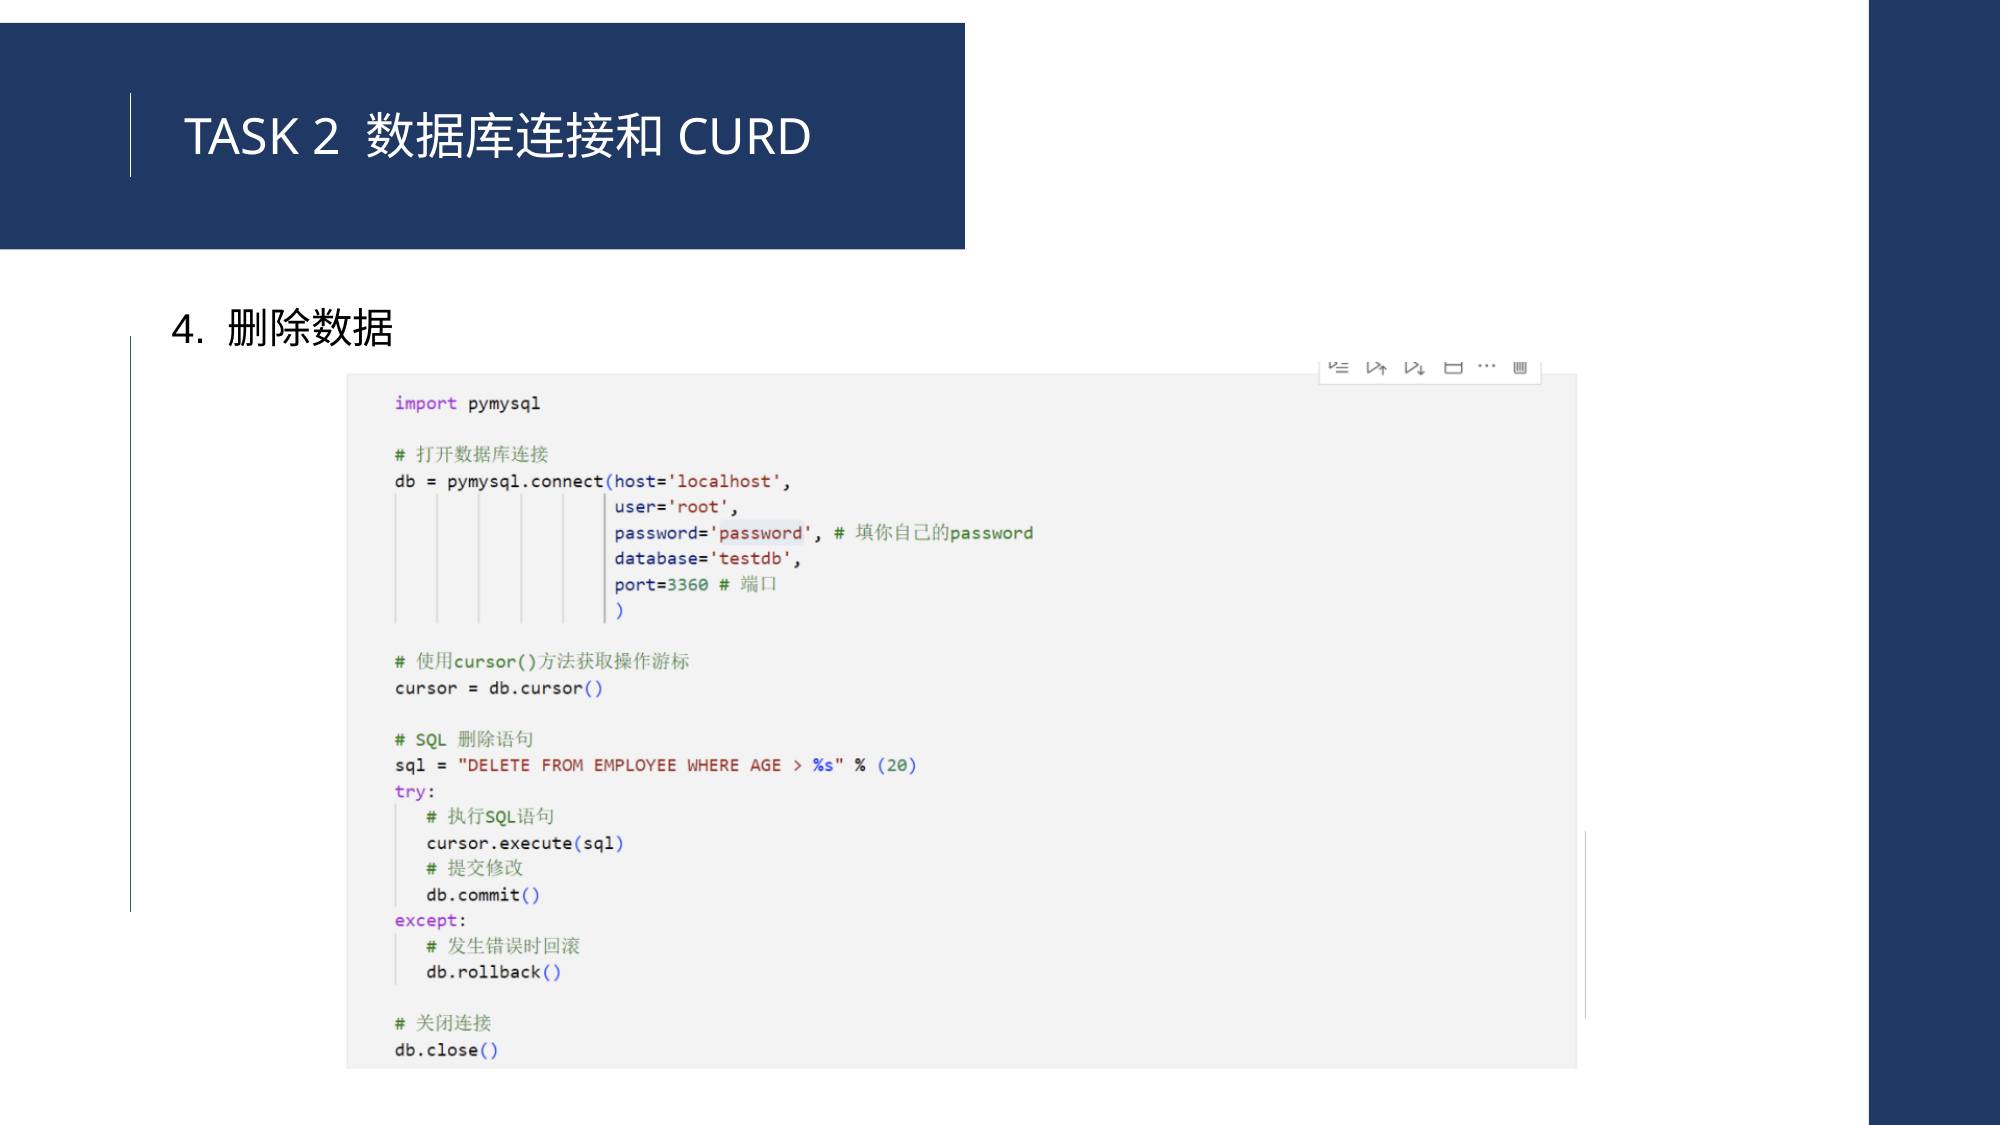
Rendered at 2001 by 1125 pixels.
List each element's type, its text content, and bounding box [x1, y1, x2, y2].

picture [344, 362, 1586, 1069]
text_box 4. 删除数据 [156, 269, 1485, 435]
text_box [1868, 0, 2000, 1125]
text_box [130, 93, 860, 178]
text_box [0, 22, 966, 250]
